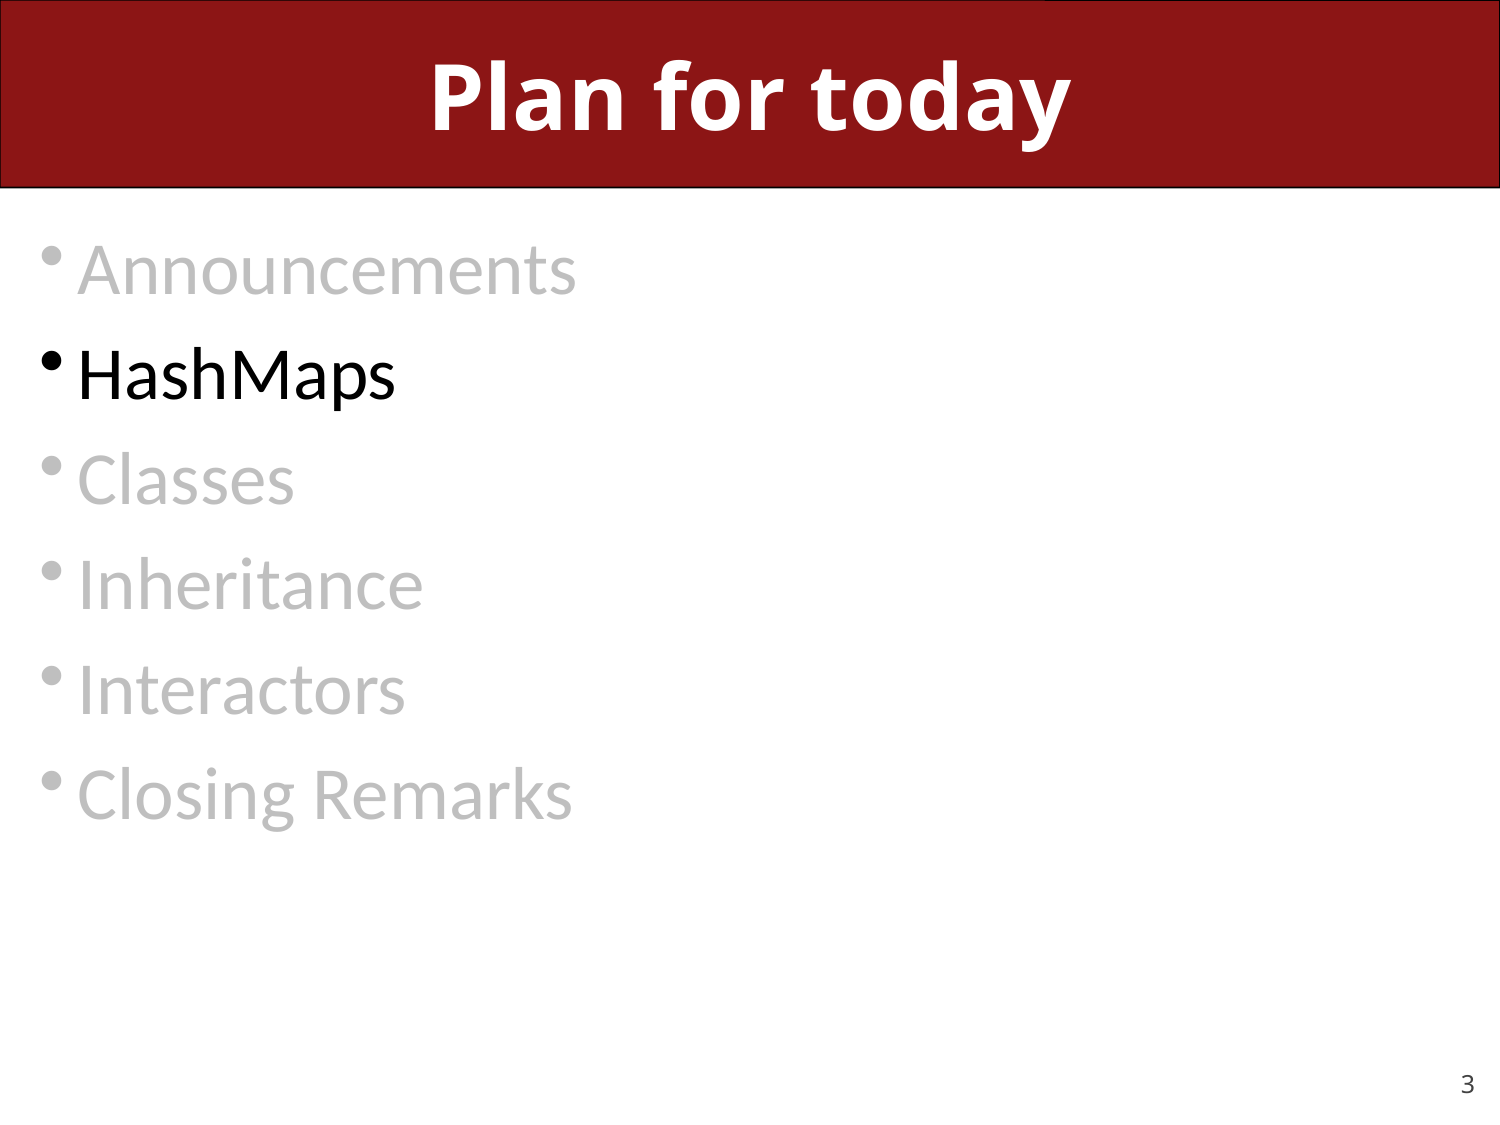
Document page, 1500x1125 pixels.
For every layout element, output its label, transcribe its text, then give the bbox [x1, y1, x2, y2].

title Plan for today [75, 0, 1425, 188]
list Announcements HashMaps Classes Inheritance Interactors Closing Remarks [24, 212, 1475, 1063]
